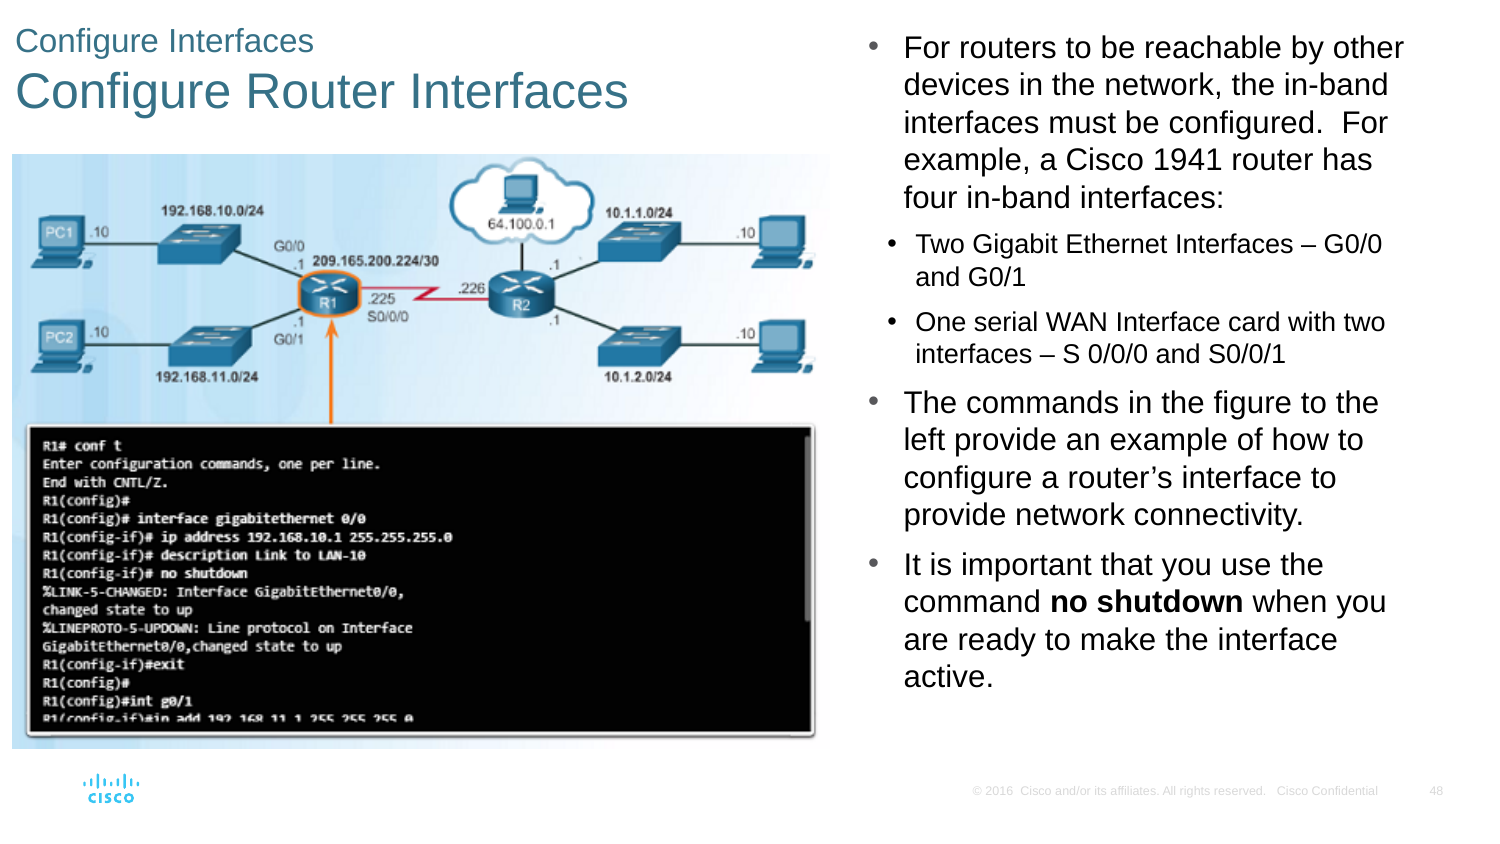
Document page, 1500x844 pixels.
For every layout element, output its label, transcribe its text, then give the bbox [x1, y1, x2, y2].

title Configure Interfaces Configure Router Interfaces [0, 6, 881, 131]
list For routers to be reachable by other devices in the network, the in-band interfaces must be configured. For example, a Cisco 1941 router has four in-band interfaces: Two Gigabit Ethernet Interfaces – G0/0 and G0/1 One serial WAN Interface card with two interfaces – S 0/0/0 and S0/0/1 The commands in the figure to the left provide an example of how to configure a router’s interface to provide network connectivity. It is important that you use the command no shutdown when you are ready to make the interface active. [829, 19, 1449, 749]
picture [12, 154, 830, 749]
